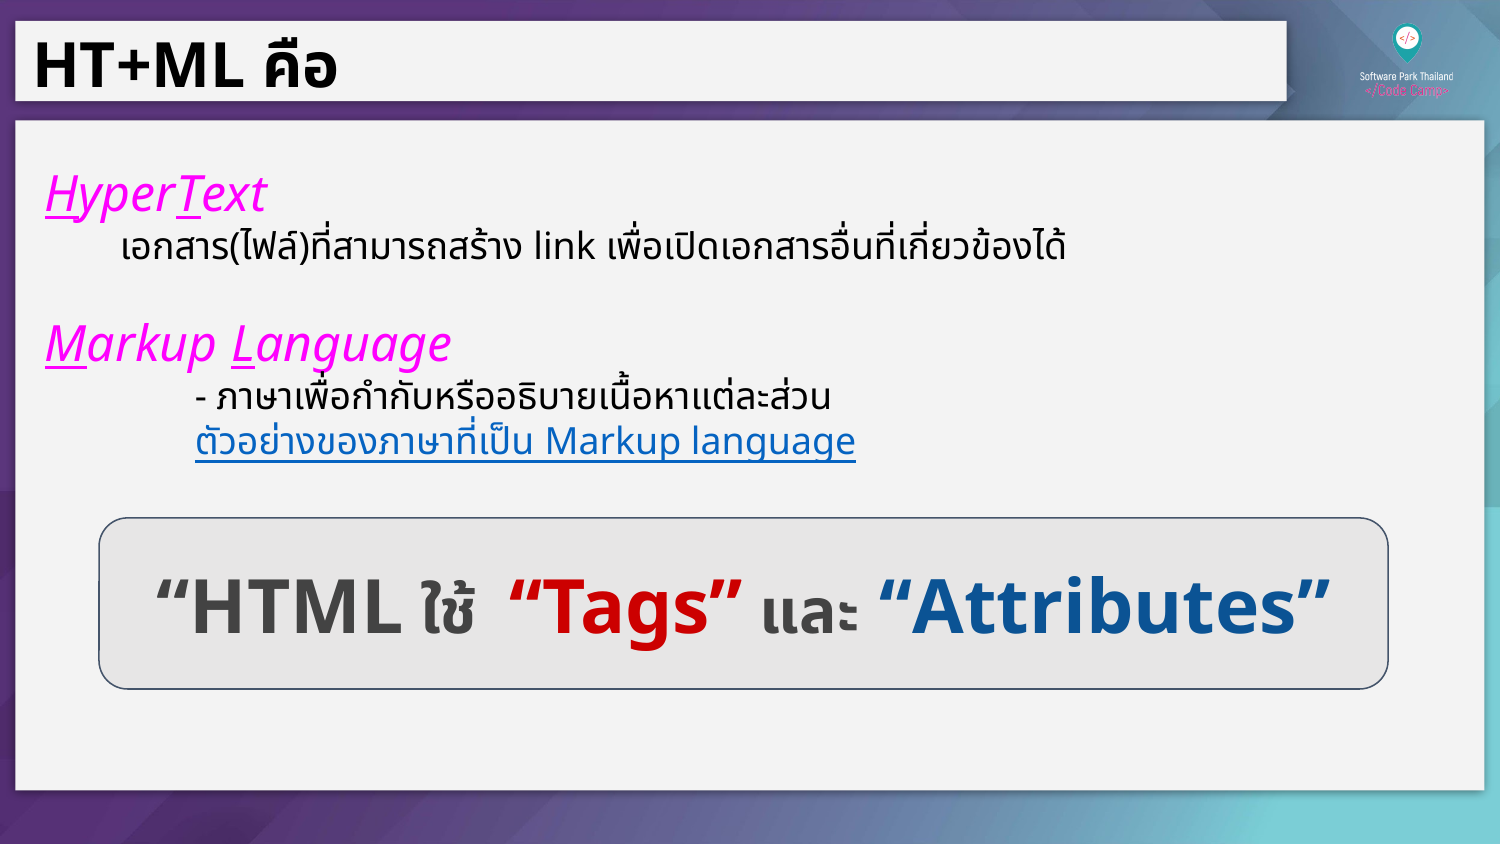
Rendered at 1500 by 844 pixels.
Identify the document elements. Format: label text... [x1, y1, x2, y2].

text_box “HTML ใช้ “Tags” และ “Attributes” [98, 517, 1389, 689]
picture [0, 0, 1500, 844]
text_box HT+ML คือ [21, 18, 1435, 117]
text_box HyperText เอกสาร(ไฟล์)ที่สามารถสร้าง link เพื่อเปิดเอกสารอื่นที่เกี่ยวข้องได้ Markup Language - ภาษาเพื่อกำกับหรืออธิบายเนื้อหาแต่ละส่วน ตัวอย่างของภาษาที่เป็น Markup language [33, 150, 1473, 777]
